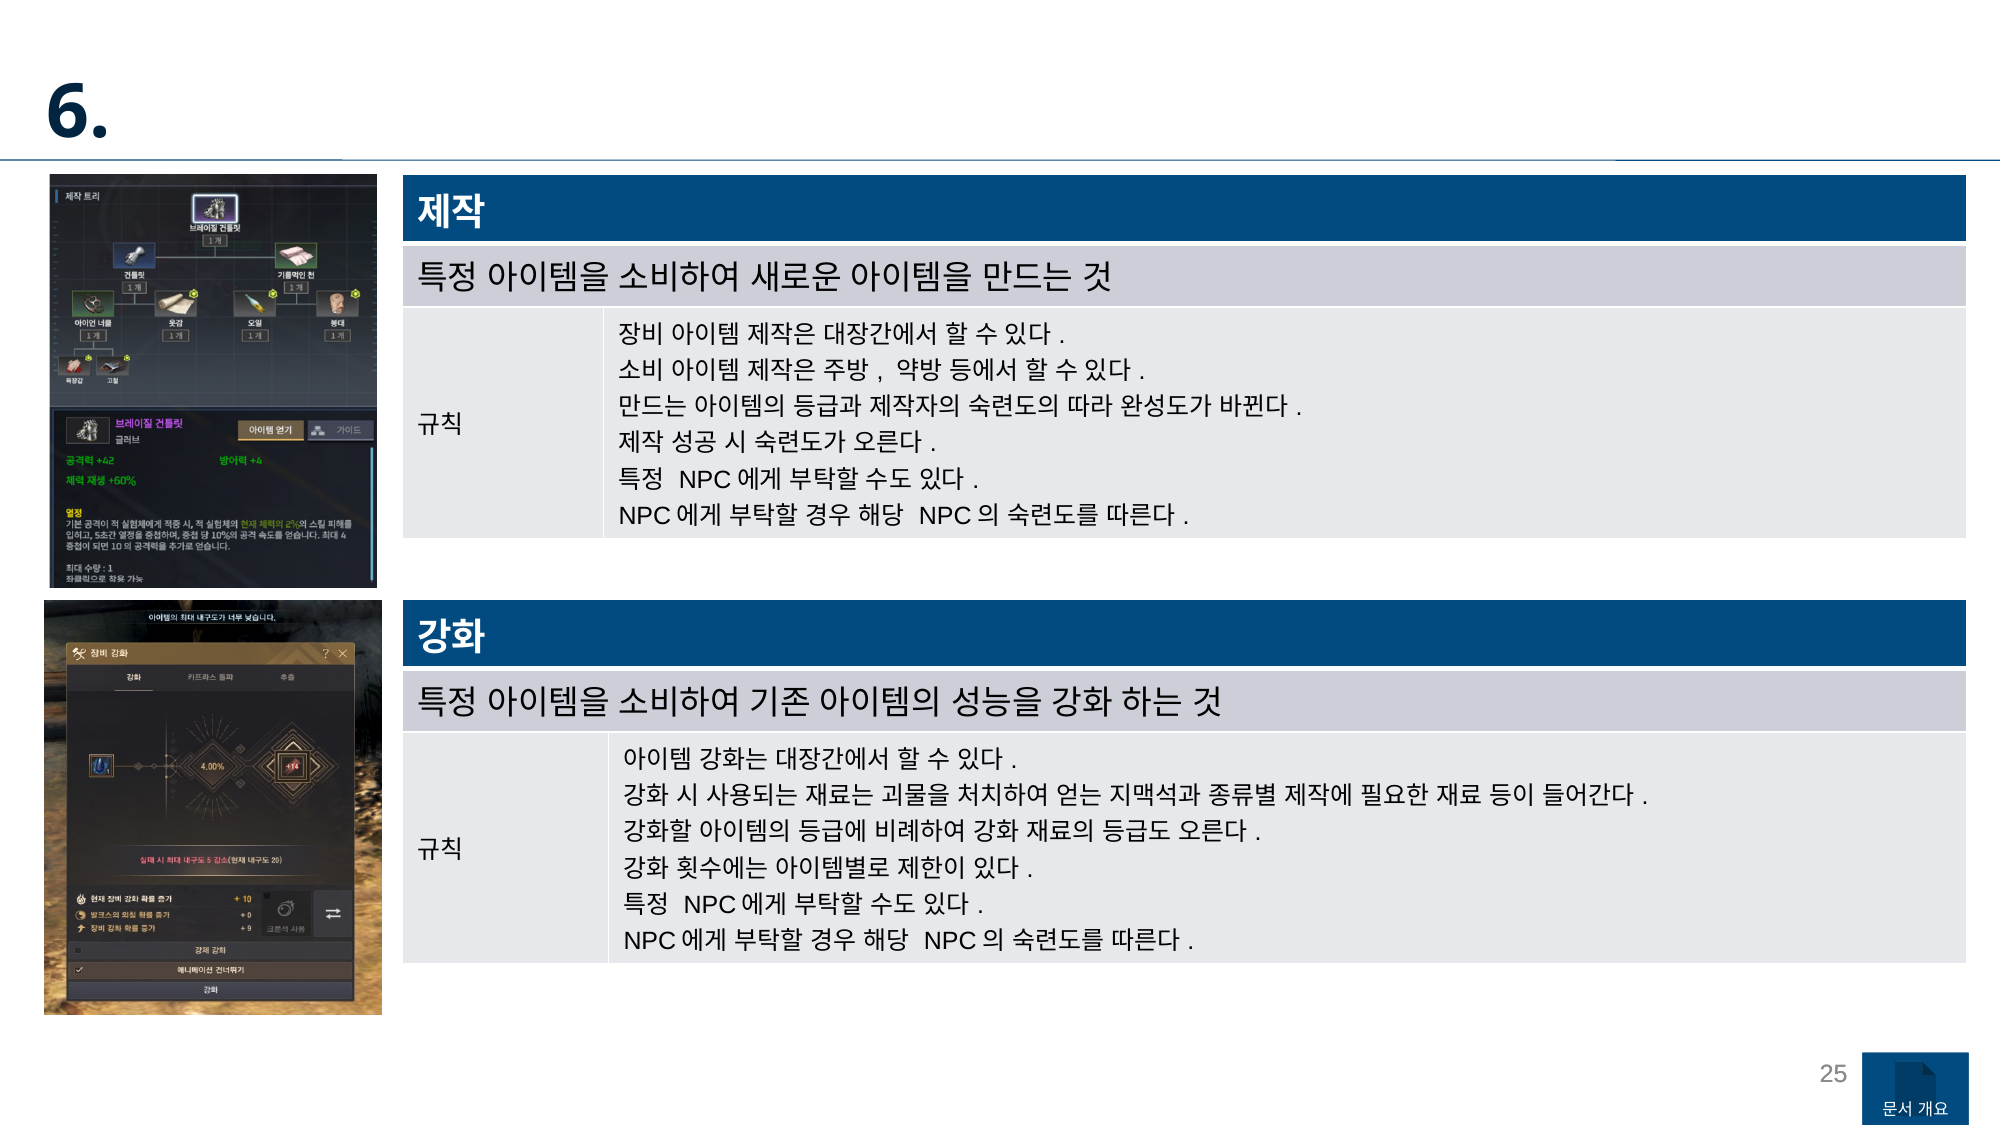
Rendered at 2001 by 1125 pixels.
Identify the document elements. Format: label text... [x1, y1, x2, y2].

table_cell 특정 아이템을 소비하여 새로운 아이템을 만드는 것 [403, 246, 1966, 306]
table_cell 특정 아이템을 소비하여 기존 아이템의 성능을 강화 하는 것 [403, 671, 1966, 731]
table_header 강화 [403, 600, 1966, 666]
table_header 제작 [403, 175, 1966, 241]
text_box 문서 개요 [1861, 1052, 1970, 1125]
table_cell 규칙 [403, 733, 608, 963]
picture [49, 174, 377, 588]
table_cell 규칙 [403, 308, 603, 538]
text_box 26 [1412, 1042, 1863, 1103]
text_box 6. [31, 54, 650, 159]
table_cell 아이템 강화는 대장간에서 할 수 있다. 강화 시 사용되는 재료는 괴물을 처치하여 얻는 지맥석과 종류별 제작에 필요한 재료 등이 들어간다. 강화할 아이템의 등급에 비례하여 강화 재료의 등급도 오른다. 강화 횟수에는 아이템별로 제한이 있다. 특정 NPC에게 부탁할 수도 있다. NPC에게 부탁할 경우 해당 NPC의 숙련도를 따른다. [609, 733, 1966, 963]
table_cell 장비 아이템 제작은 대장간에서 할 수 있다. 소비 아이템 제작은 주방, 약방 등에서 할 수 있다. 만드는 아이템의 등급과 제작자의 숙련도의 따라 완성도가 바뀐다. 제작 성공 시 숙련도가 오른다. 특정 NPC에게 부탁할 수도 있다. NPC에게 부탁할 경우 해당 NPC의 숙련도를 따른다. [604, 308, 1966, 538]
picture [44, 600, 382, 1015]
